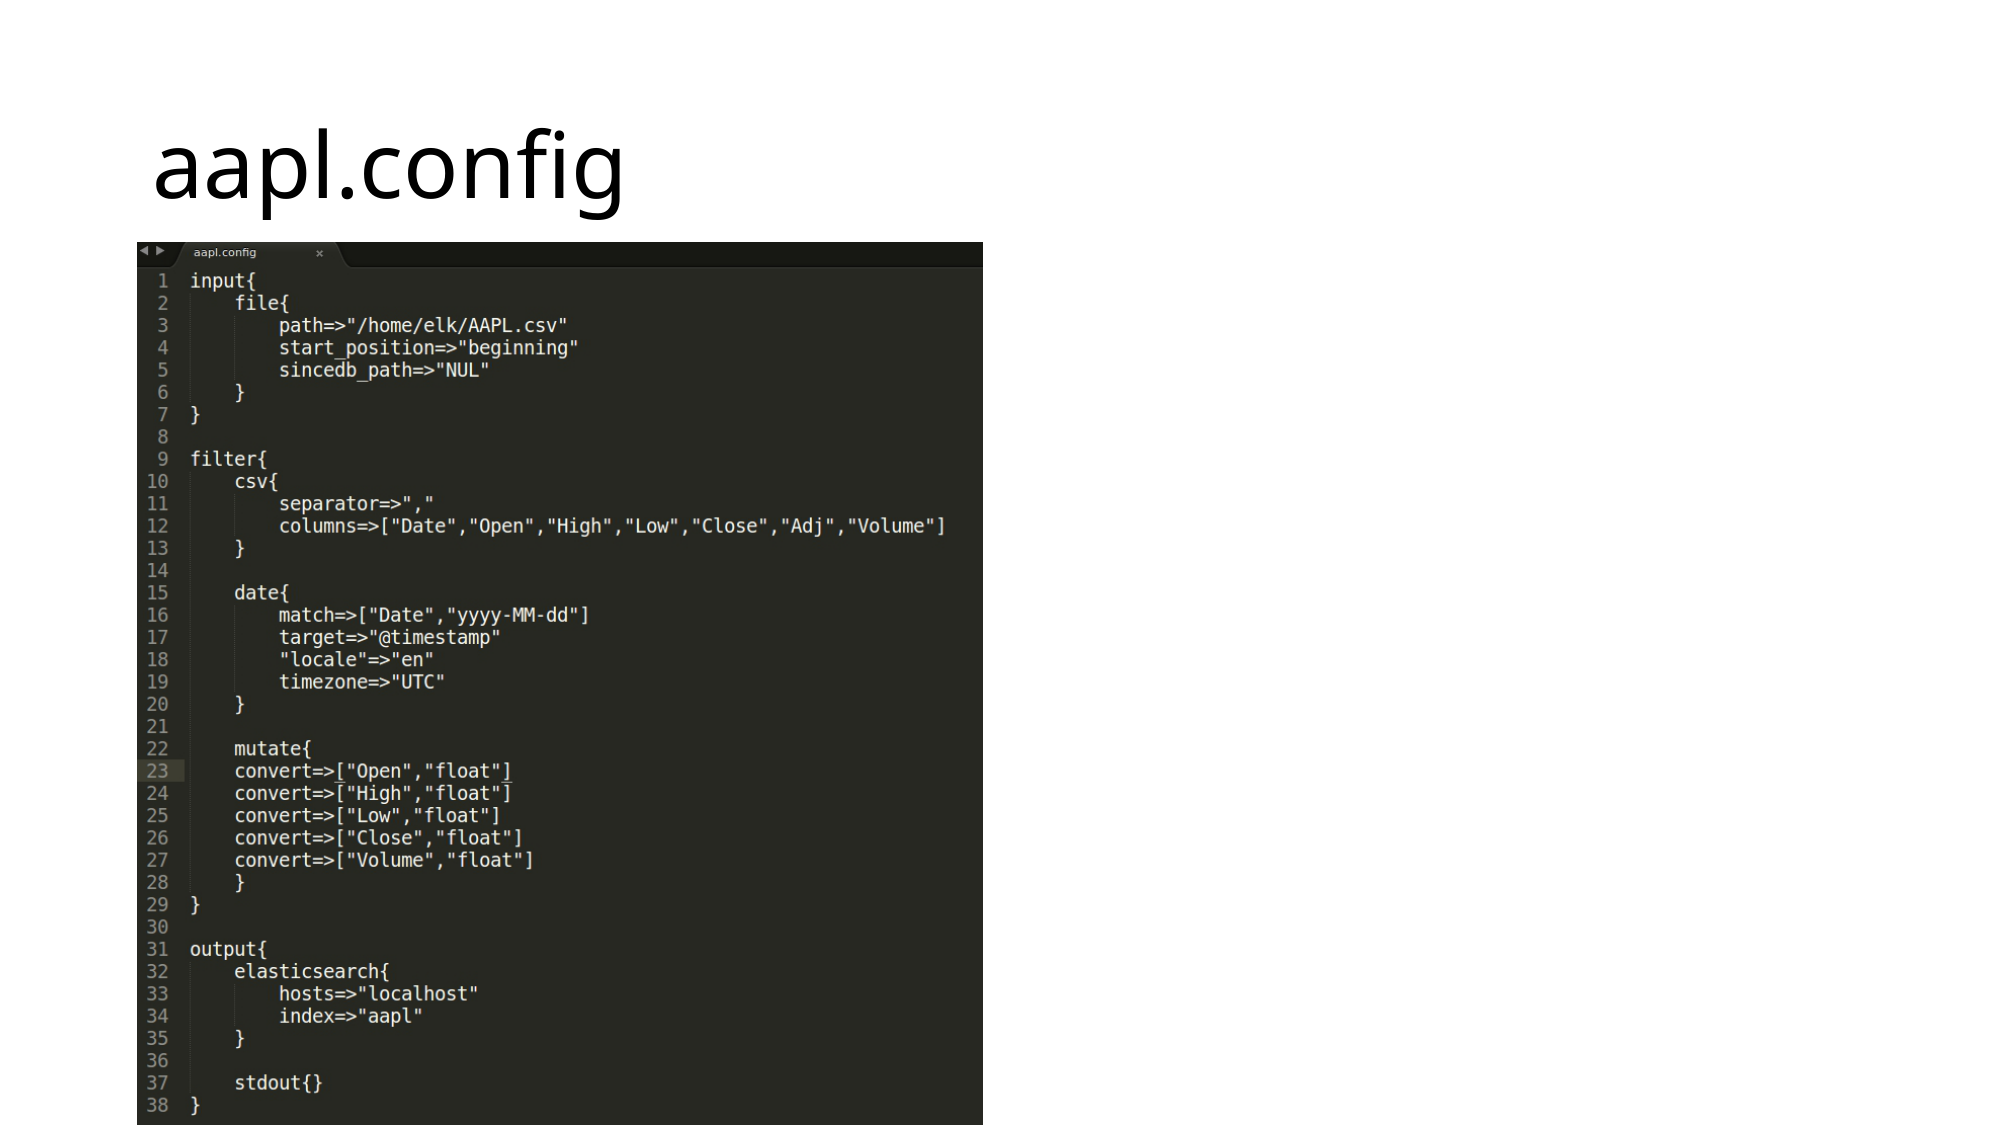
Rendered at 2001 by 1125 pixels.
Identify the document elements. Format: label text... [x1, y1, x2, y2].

title aapl.config [137, 59, 1863, 278]
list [137, 242, 983, 1125]
